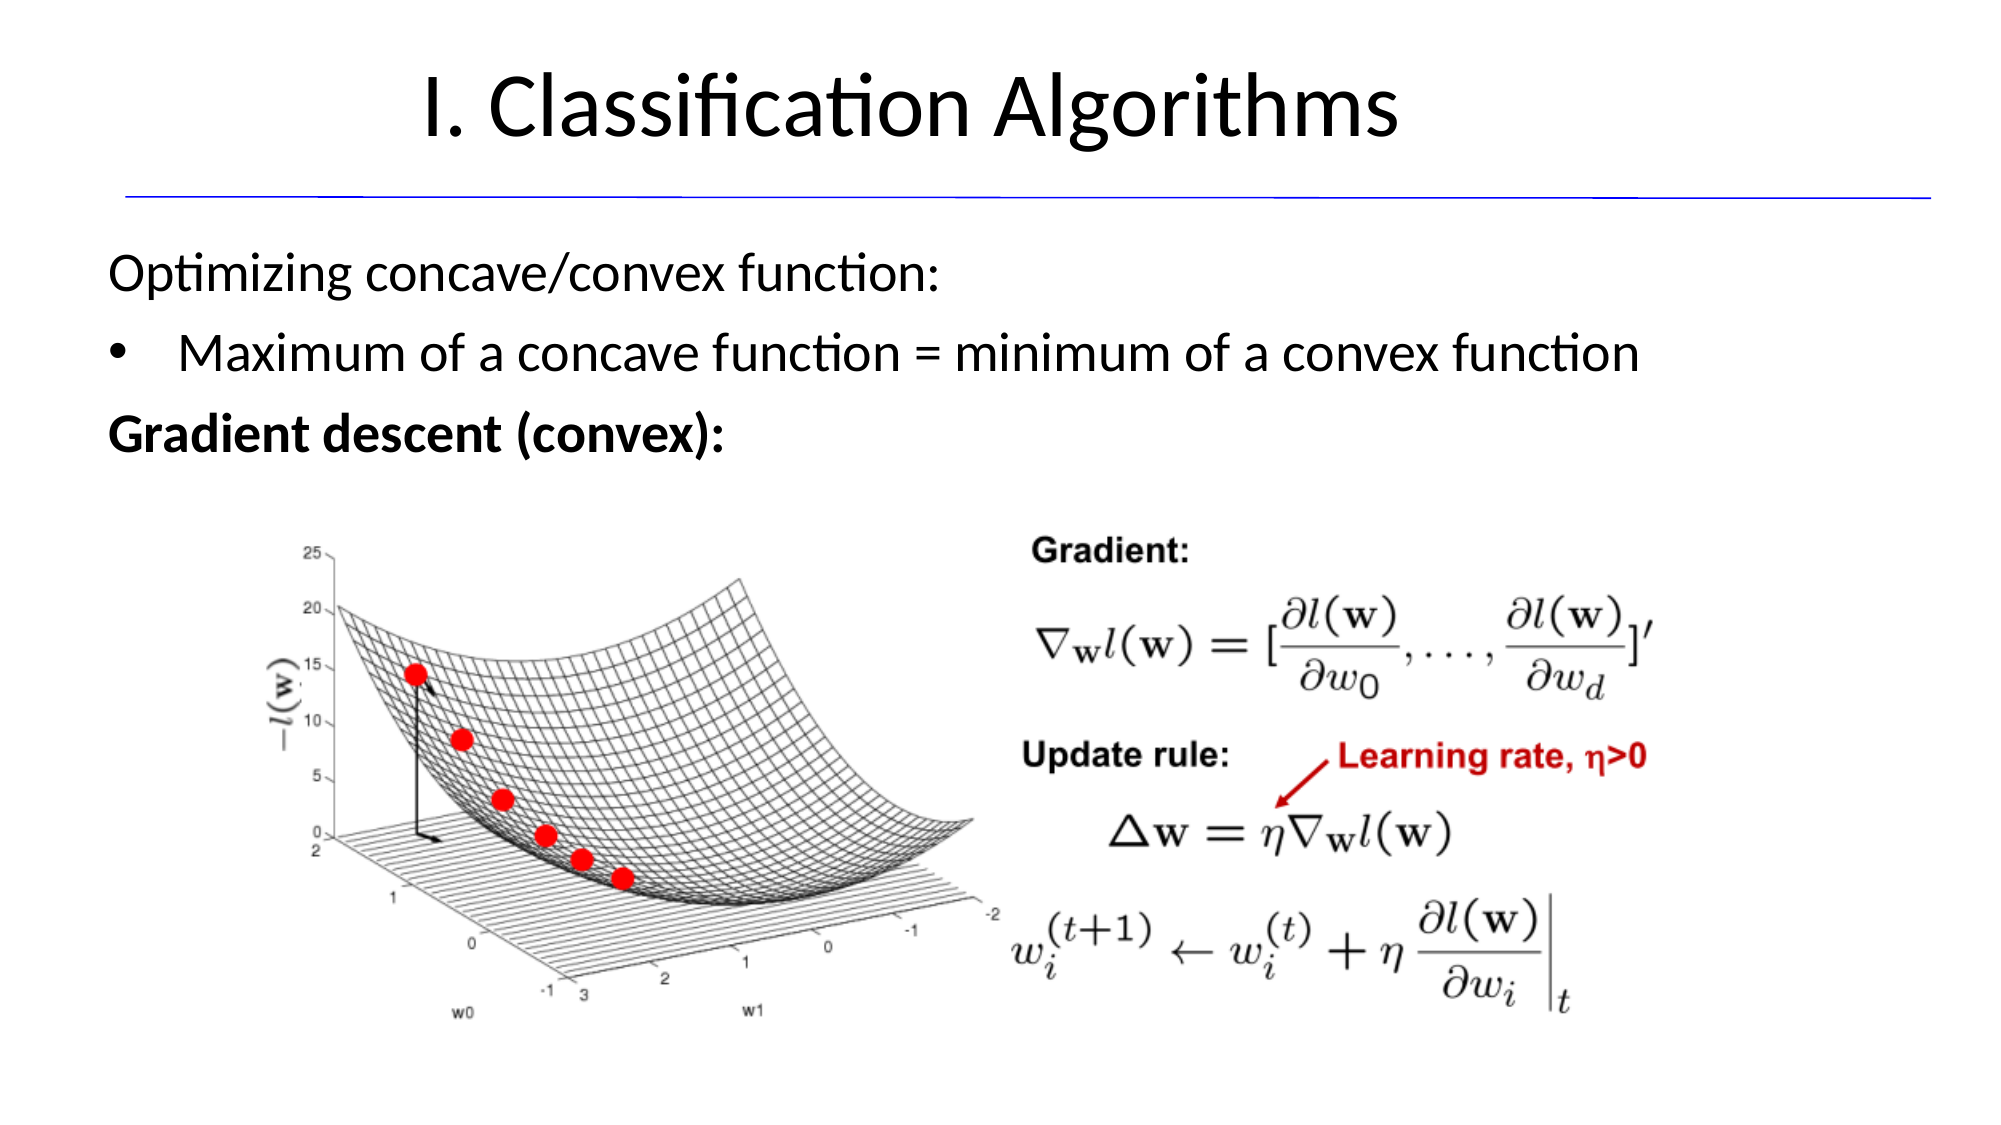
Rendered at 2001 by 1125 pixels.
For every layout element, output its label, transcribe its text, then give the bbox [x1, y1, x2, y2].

list Optimizing concave/convex function: Maximum of a concave function = minimum of a convex function Gradient descent (convex): [84, 235, 1719, 523]
picture [225, 520, 1664, 1039]
text_box I. Classification Algorithms [161, 50, 1662, 165]
